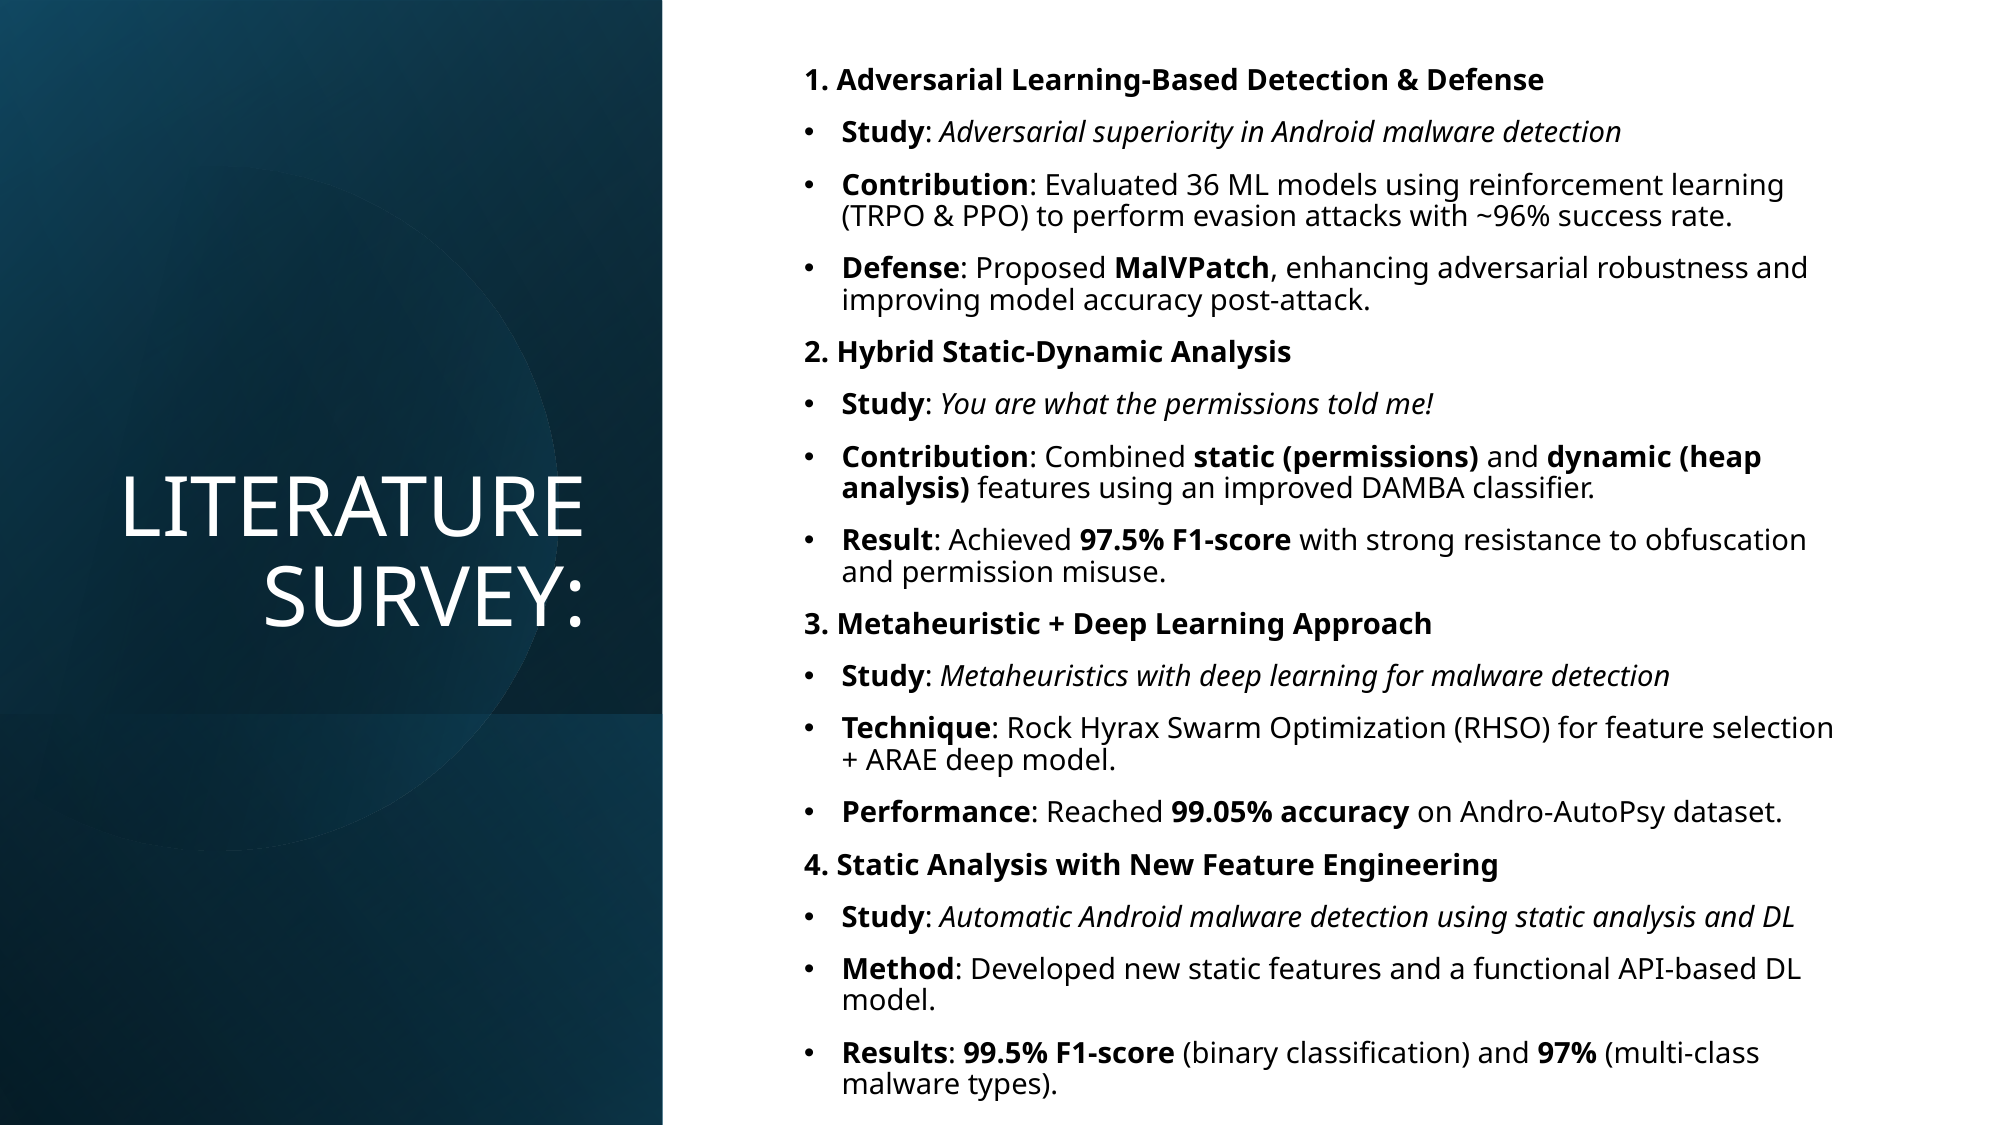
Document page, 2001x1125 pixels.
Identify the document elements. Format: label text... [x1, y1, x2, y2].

title LITERATURE SURVEY: [76, 96, 602, 652]
text_box [0, 0, 664, 1125]
text_box [664, 0, 2000, 1125]
list 1. Adversarial Learning-Based Detection & Defense Study: Adversarial superiority in Android malware detection Contribution: Evaluated 36 ML models using reinforcement learning (TRPO & PPO) to perform evasion attacks with ~96% success rate. Defense: Proposed MalVPatch, enhancing adversarial robustness and improving model accuracy post-attack. 2. Hybrid Static-Dynamic Analysis Study: You are what the permissions told me! Contribution: Combined static (permissions) and dynamic (heap analysis) features using an improved DAMBA classifier. Result: Achieved 97.5% F1-score with strong resistance to obfuscation and permission misuse. 3. Metaheuristic + Deep Learning Approach Study: Metaheuristics with deep learning for malware detection Technique: Rock Hyrax Swarm Optimization (RHSO) for feature selection + ARAE deep model. Performance: Reached 99.05% accuracy on Andro-AutoPsy dataset. 4. Static Analysis with New Feature Engineering Study: Automatic Android malware detection using static analysis and DL Method: Developed new static features and a functional API-based DL model. Results: 99.5% F1-score (binary classification) and 97% (multi-class malware types). [789, 180, 1865, 1039]
